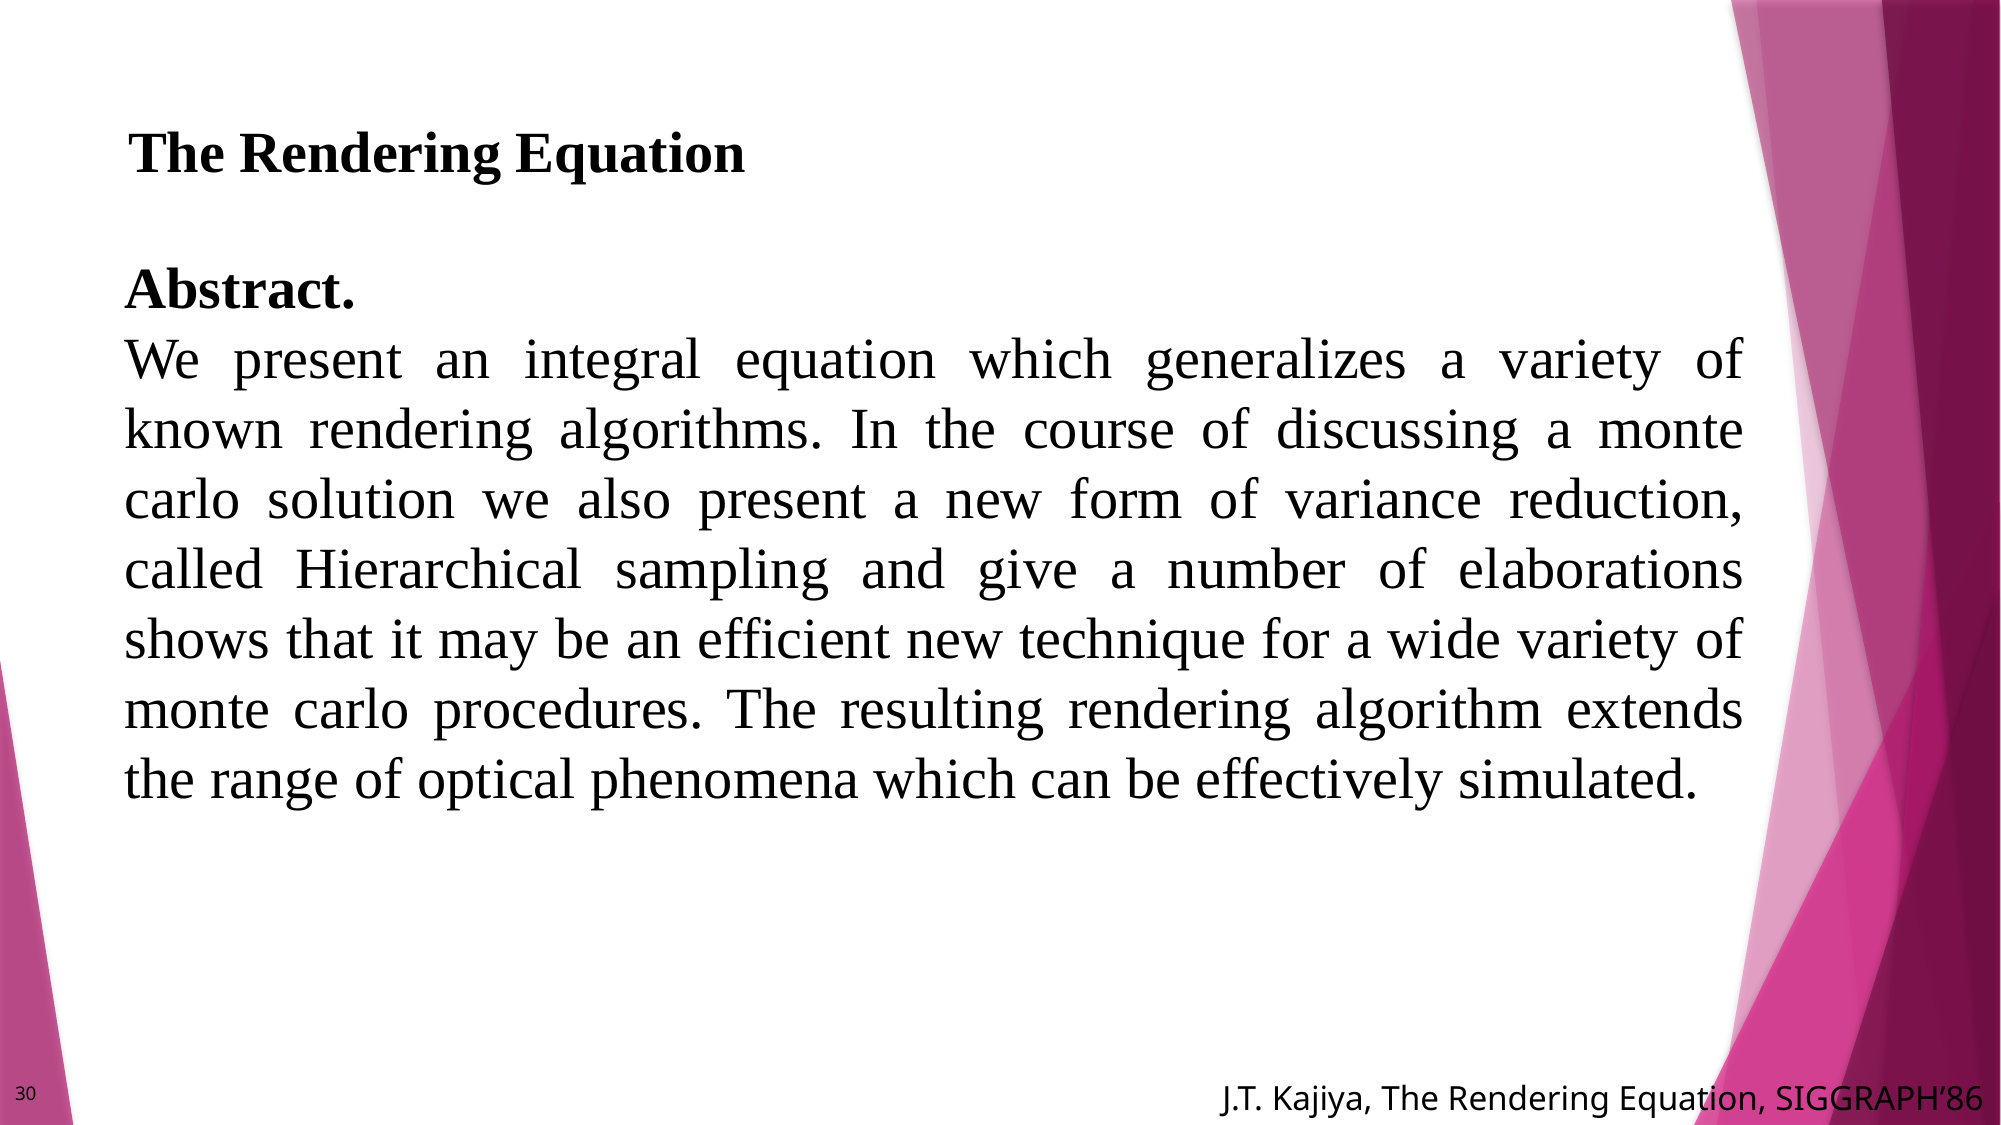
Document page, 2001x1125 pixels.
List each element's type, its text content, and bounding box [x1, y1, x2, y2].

text_box Abstract. We present an integral equation which generalizes a variety of known rendering algorithms. In the course of discussing a monte carlo solution we also present a new form of variance reduction, called Hierarchical sampling and give a number of elaborations shows that it may be an efficient new technique for a wide variety of monte carlo procedures. The resulting rendering algorithm extends the range of optical phenomena which can be effectively simulated. [109, 243, 1760, 818]
text_box J.T. Kajiya, The Rendering Equation, SIGGRAPH’86 [1207, 1069, 2000, 1125]
text_box The Rendering Equation [113, 107, 762, 192]
slide_number 30 [0, 1063, 113, 1124]
